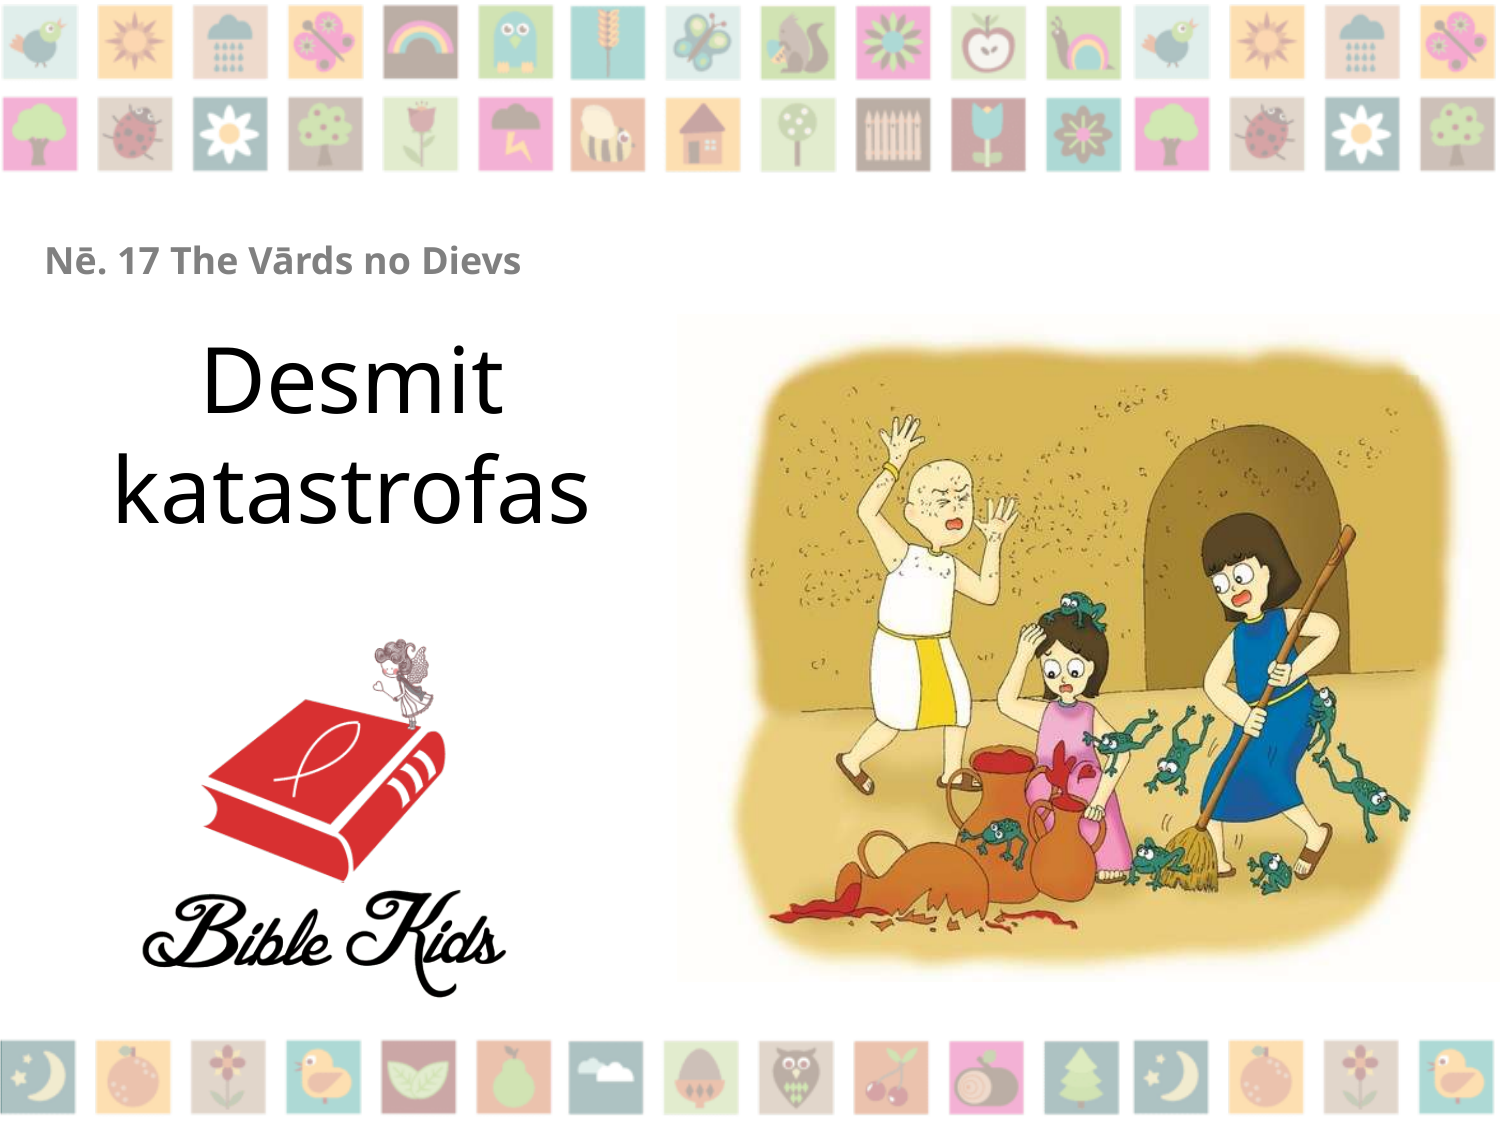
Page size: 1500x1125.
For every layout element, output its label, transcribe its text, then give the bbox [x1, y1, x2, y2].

text_box Nē. 17 The Vārds no Dievs [29, 229, 543, 290]
text_box Desmit katastrofas [29, 314, 675, 550]
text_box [0, 1028, 1500, 1118]
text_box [0, 3, 1500, 181]
picture [117, 600, 544, 1027]
picture [677, 314, 1500, 983]
